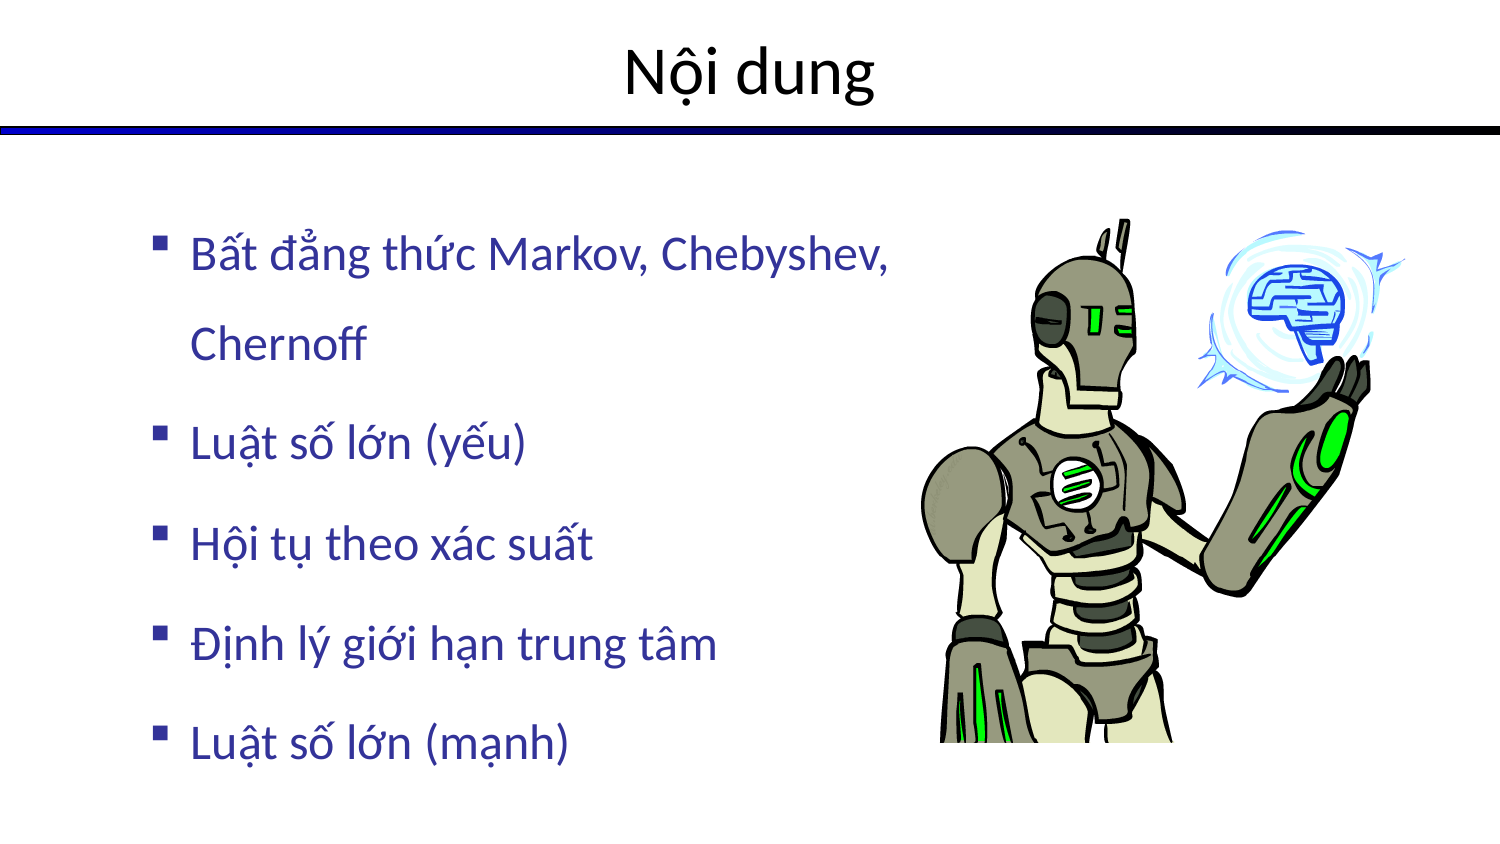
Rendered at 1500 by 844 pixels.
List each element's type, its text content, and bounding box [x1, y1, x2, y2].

list Bất đẳng thức Markov, Chebyshev, Chernoff Luật số lớn (yếu) Hội tụ theo xác suất Định lý giới hạn trung tâm Luật số lớn (mạnh) [137, 159, 913, 717]
picture [913, 184, 1413, 743]
title Nội dung [0, 0, 1500, 138]
